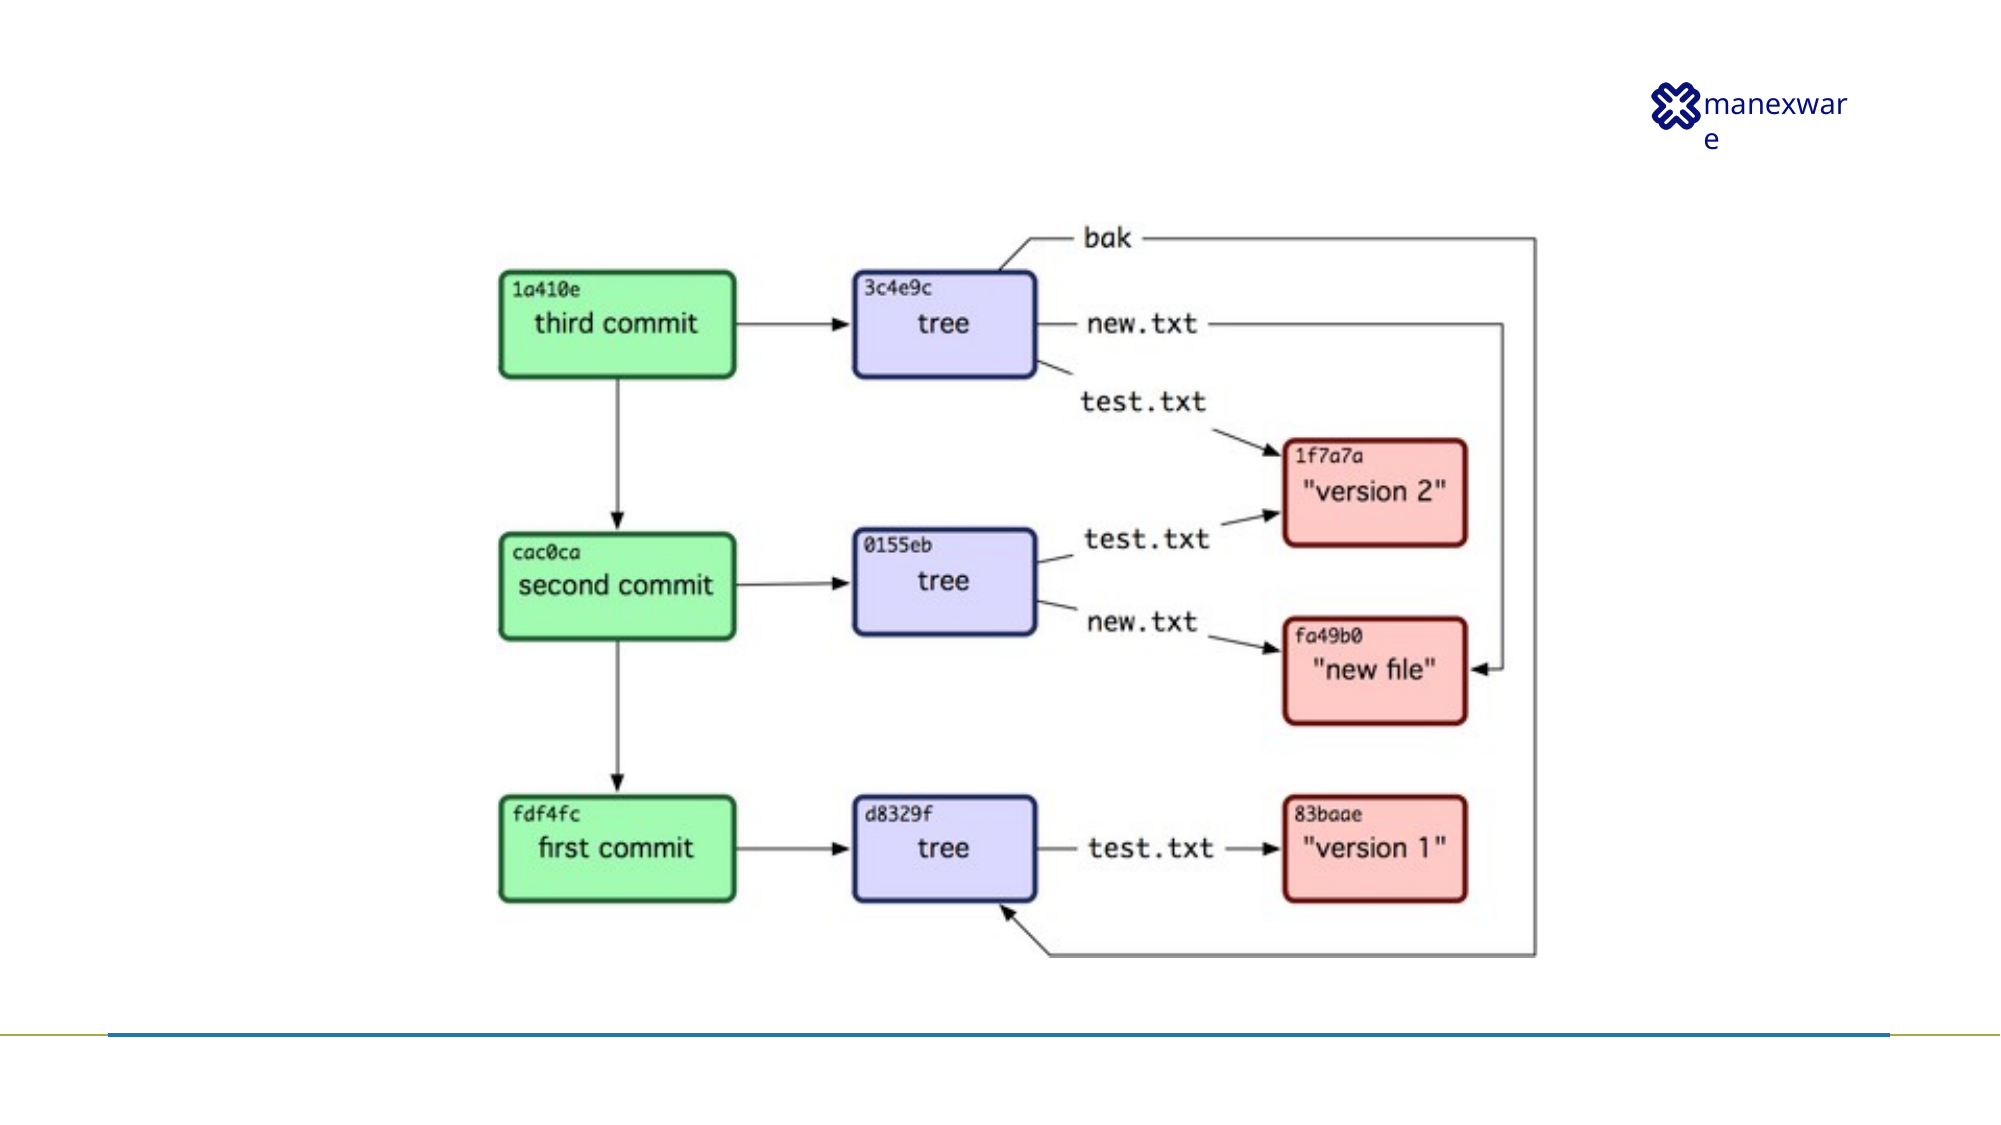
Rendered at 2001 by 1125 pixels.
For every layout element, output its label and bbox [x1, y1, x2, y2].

picture [1650, 81, 1702, 131]
text_box [495, 221, 1538, 958]
